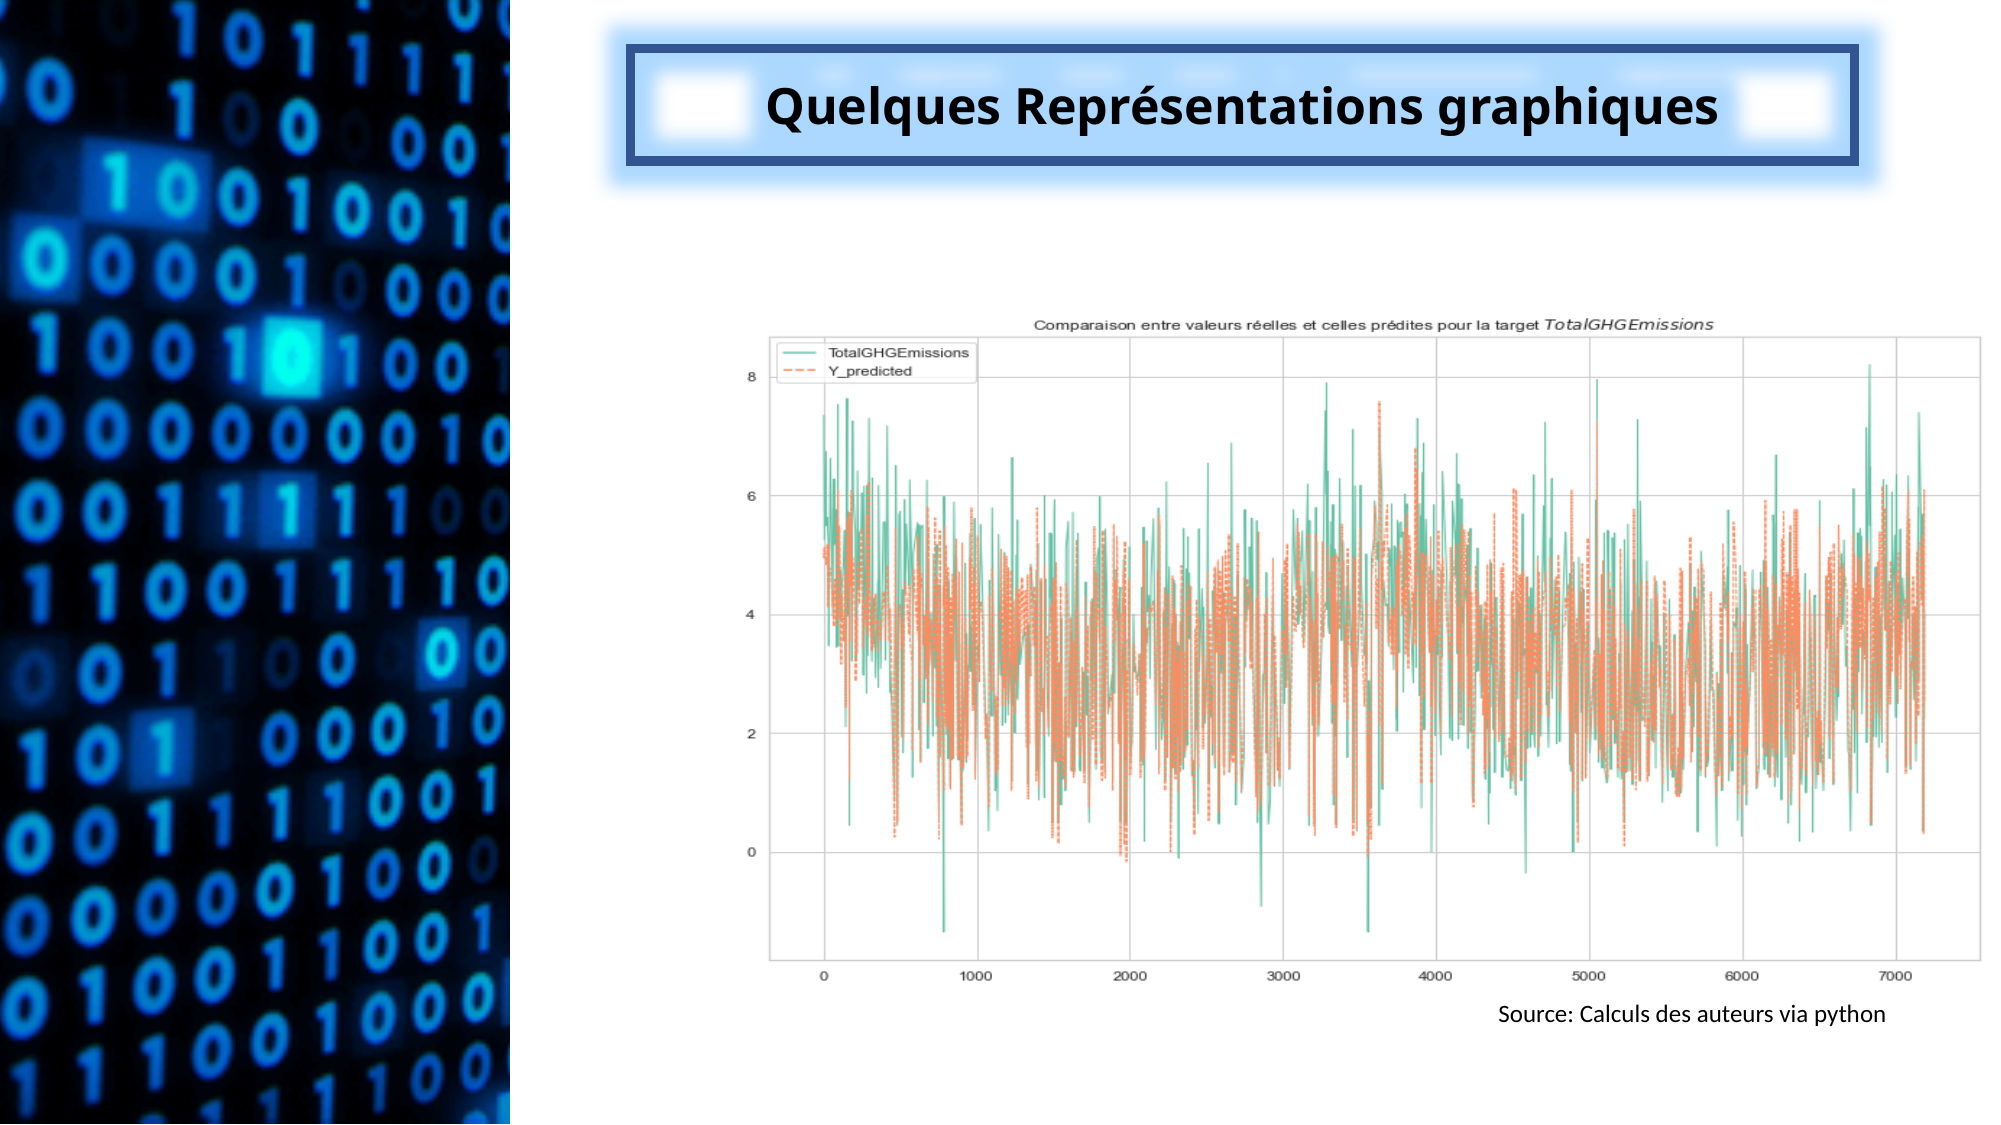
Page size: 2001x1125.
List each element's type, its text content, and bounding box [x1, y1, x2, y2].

text_box Source: Calculs des auteurs via python [1483, 991, 1921, 1036]
picture [0, 0, 510, 1124]
text_box Quelques Représentations graphiques [629, 47, 1856, 162]
picture [736, 308, 1990, 991]
